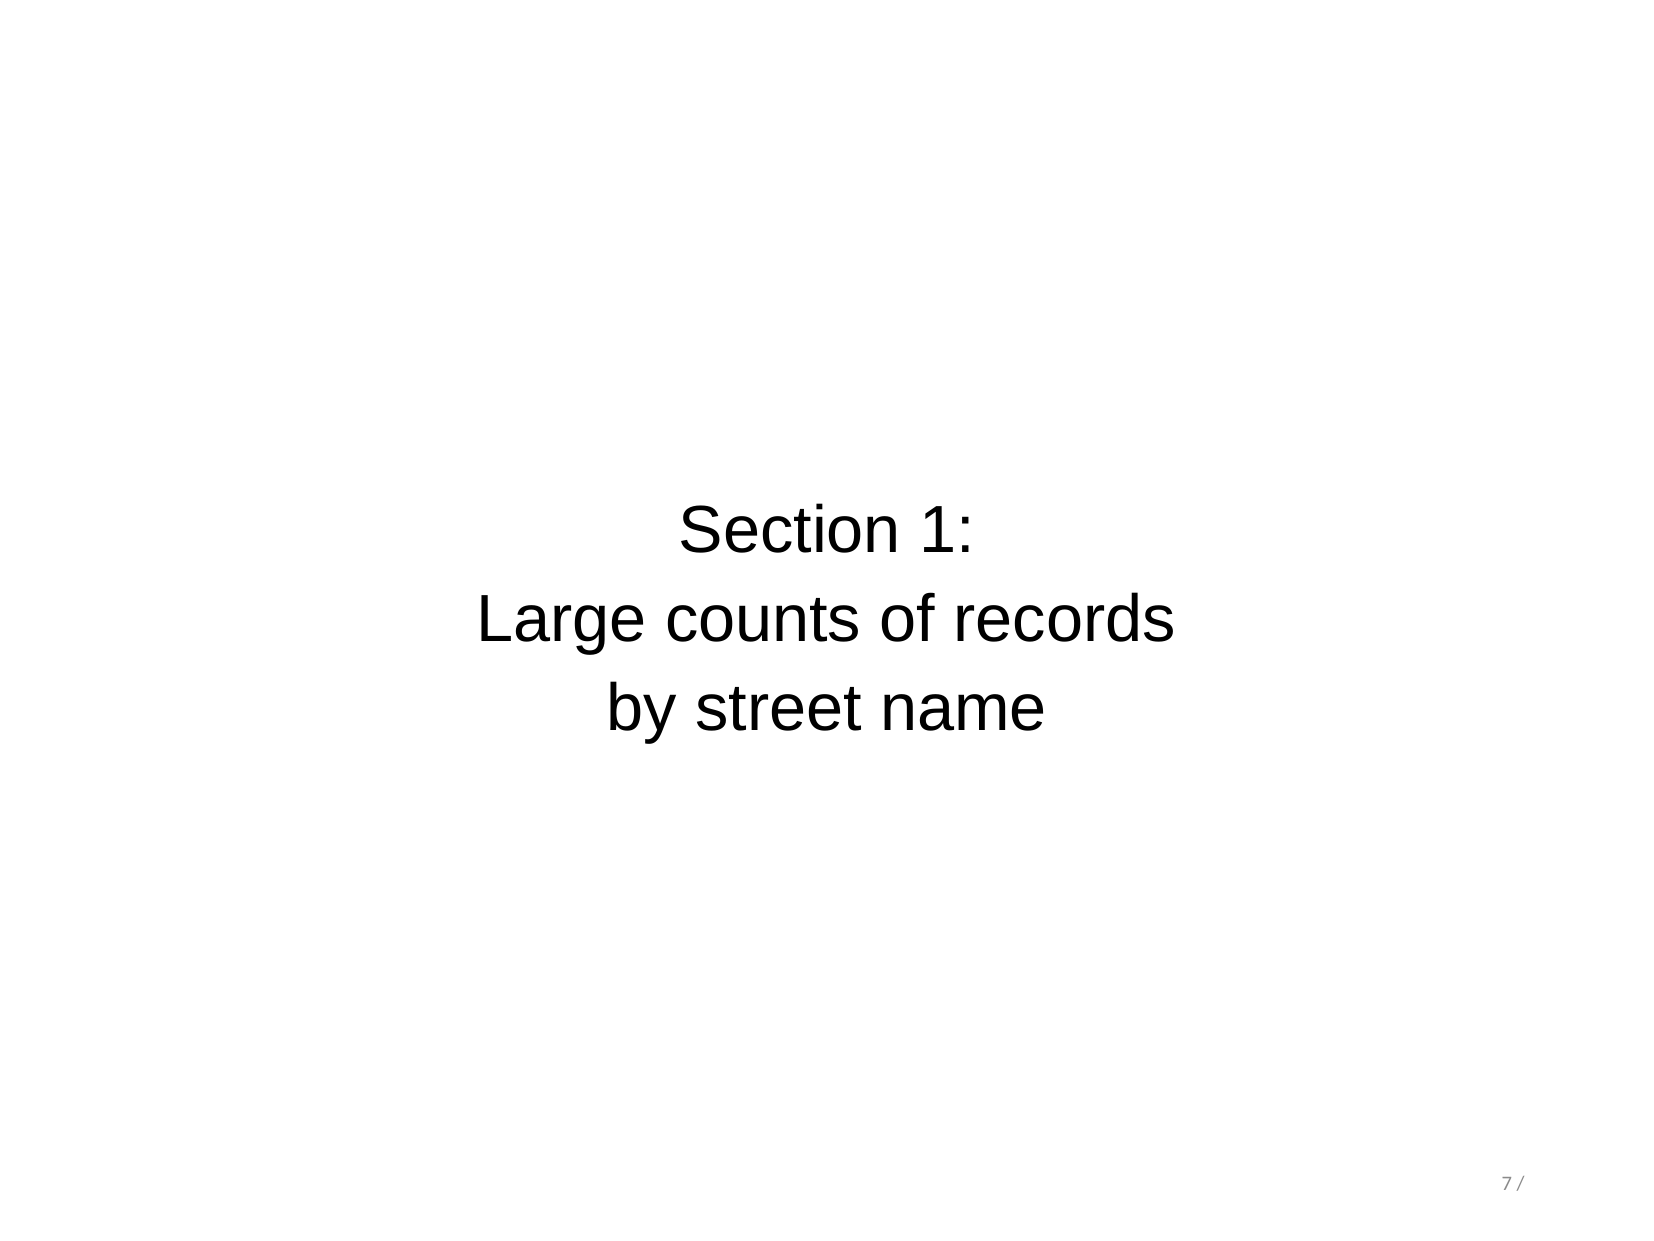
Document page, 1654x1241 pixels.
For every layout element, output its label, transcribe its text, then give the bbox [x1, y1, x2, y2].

subtitle Section 1: Large counts of records by street name [0, 0, 1654, 1241]
